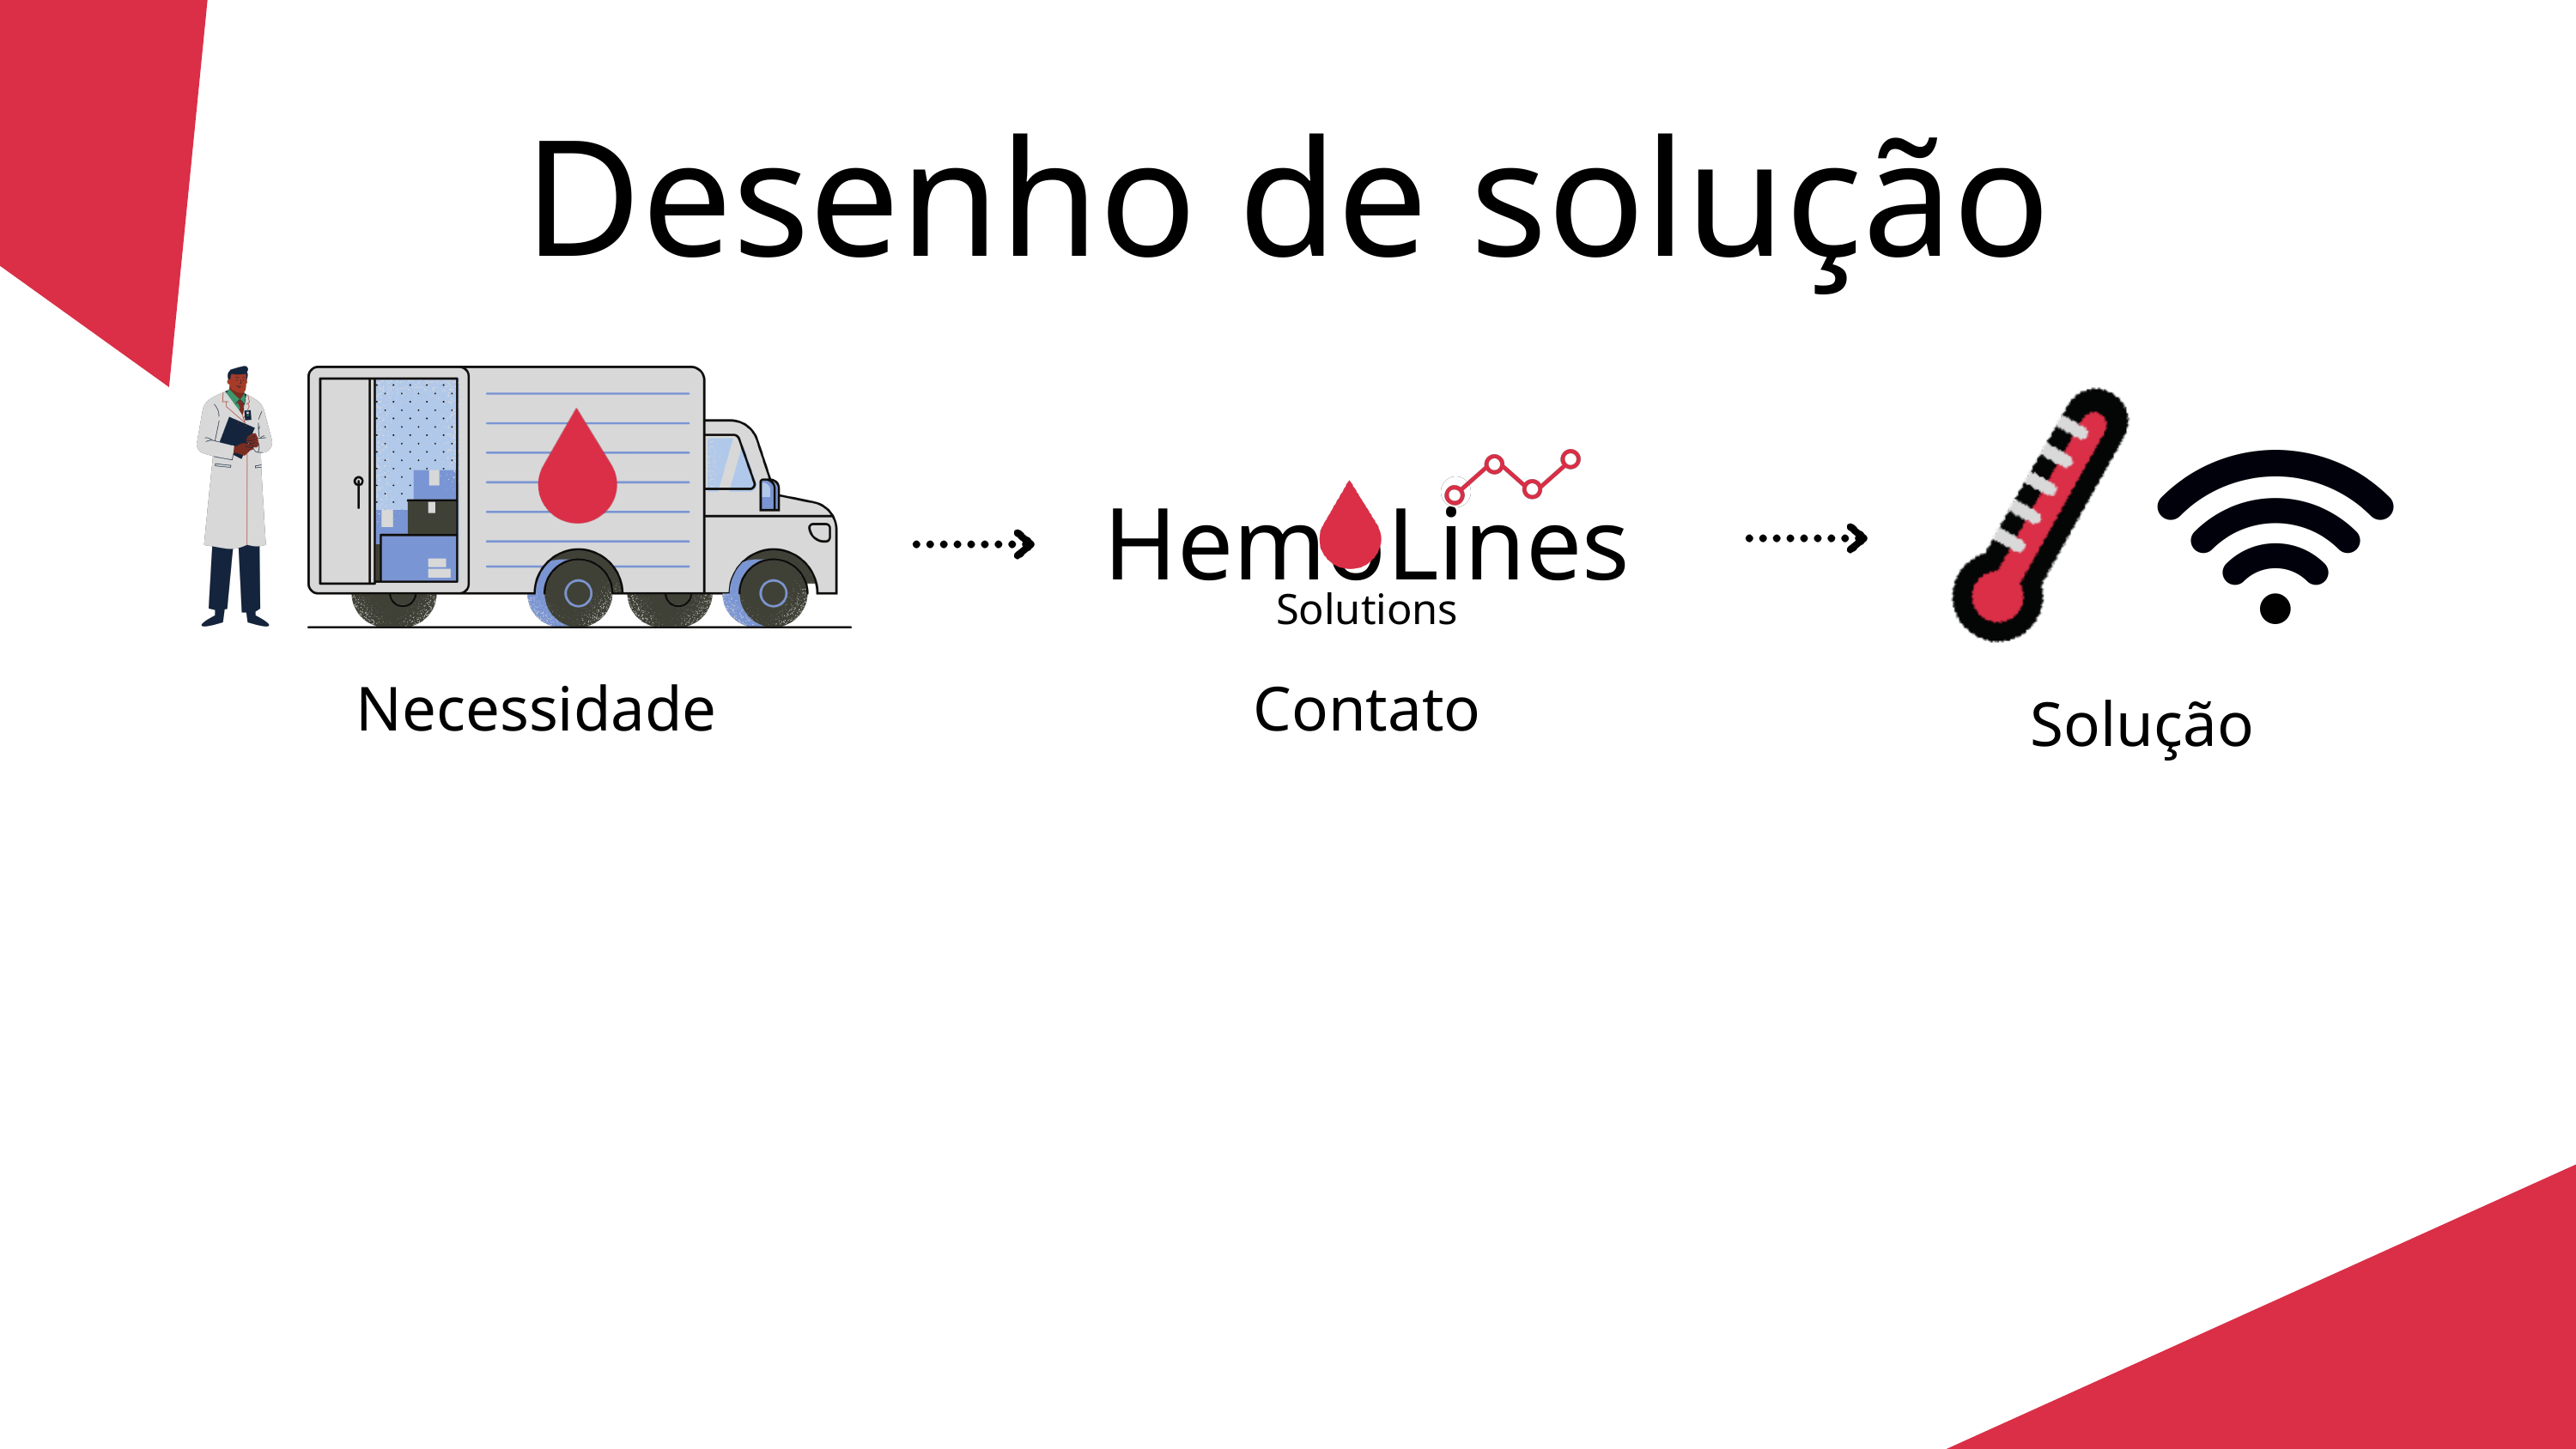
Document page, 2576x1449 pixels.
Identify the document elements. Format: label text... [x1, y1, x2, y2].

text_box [0, 0, 489, 194]
picture [1722, 496, 1884, 565]
text_box HemoLines [1080, 459, 1654, 600]
picture [1440, 449, 1581, 507]
picture [1907, 379, 2395, 652]
text_box Contato [1130, 658, 1604, 743]
picture [197, 366, 272, 628]
picture [1317, 477, 1385, 575]
text_box Solução [1905, 673, 2379, 759]
text_box Desenho de solução [465, 63, 2111, 288]
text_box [1971, 1050, 2576, 1449]
text_box Solutions [1270, 574, 1464, 634]
picture [890, 502, 1051, 571]
text_box Necessidade [300, 658, 774, 743]
picture [307, 366, 852, 628]
